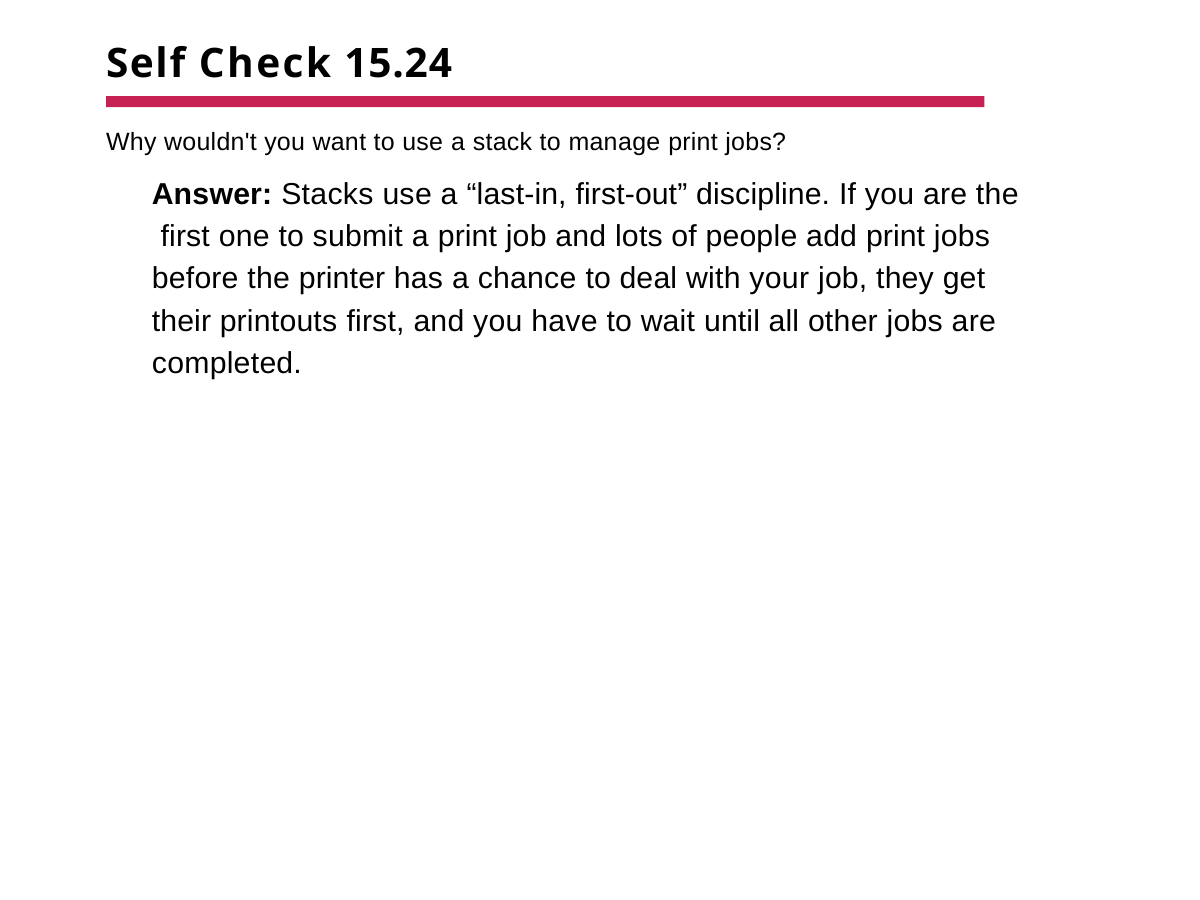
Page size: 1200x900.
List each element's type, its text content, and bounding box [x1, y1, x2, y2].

title Self Check 15.24 [103, 37, 1097, 188]
text_box Why wouldn't you want to use a stack to manage print jobs? Answer: Stacks use a “last-in, first-out” discipline. If you are the first one to submit a print job and lots of people add print jobs before the printer has a chance to deal with your job, they get their printouts first, and you have to wait until all other jobs are completed. [103, 125, 1021, 380]
